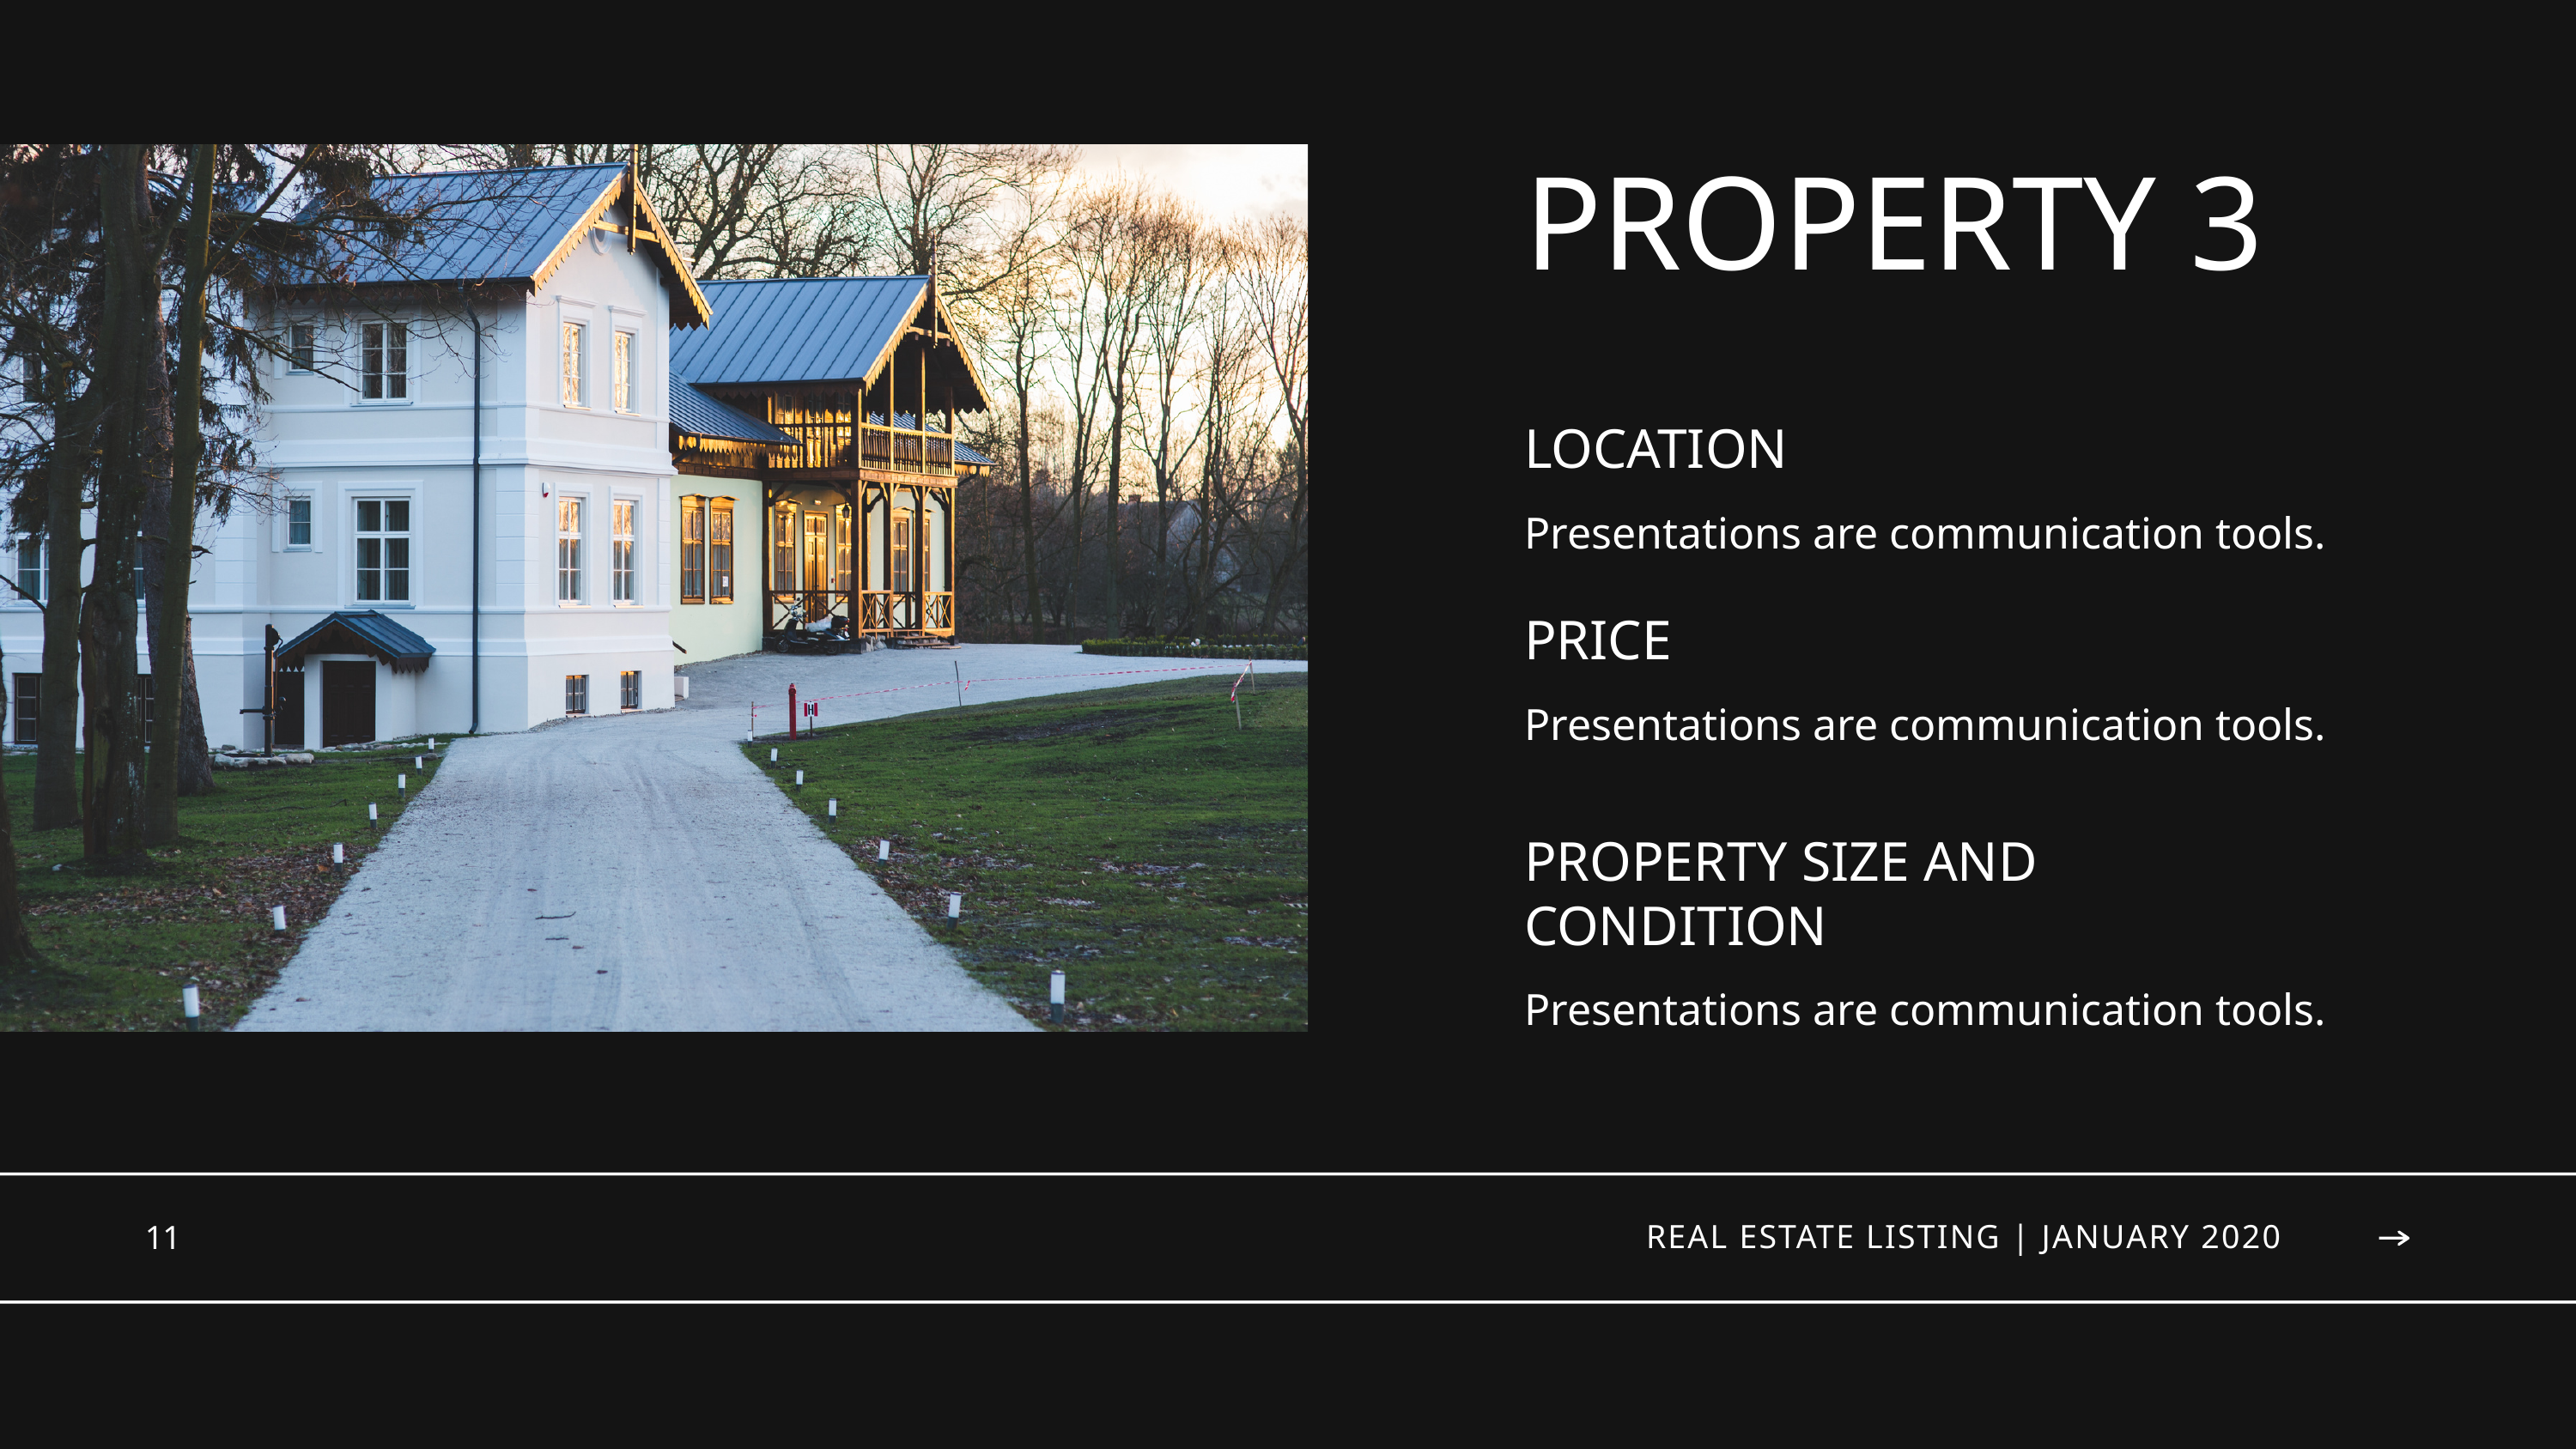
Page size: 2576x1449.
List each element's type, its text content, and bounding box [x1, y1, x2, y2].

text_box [2379, 1230, 2410, 1246]
text_box PROPERTY 3 [1523, 154, 2432, 296]
picture [0, 144, 1309, 1033]
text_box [1523, 415, 2332, 1028]
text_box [0, 1172, 2576, 1304]
